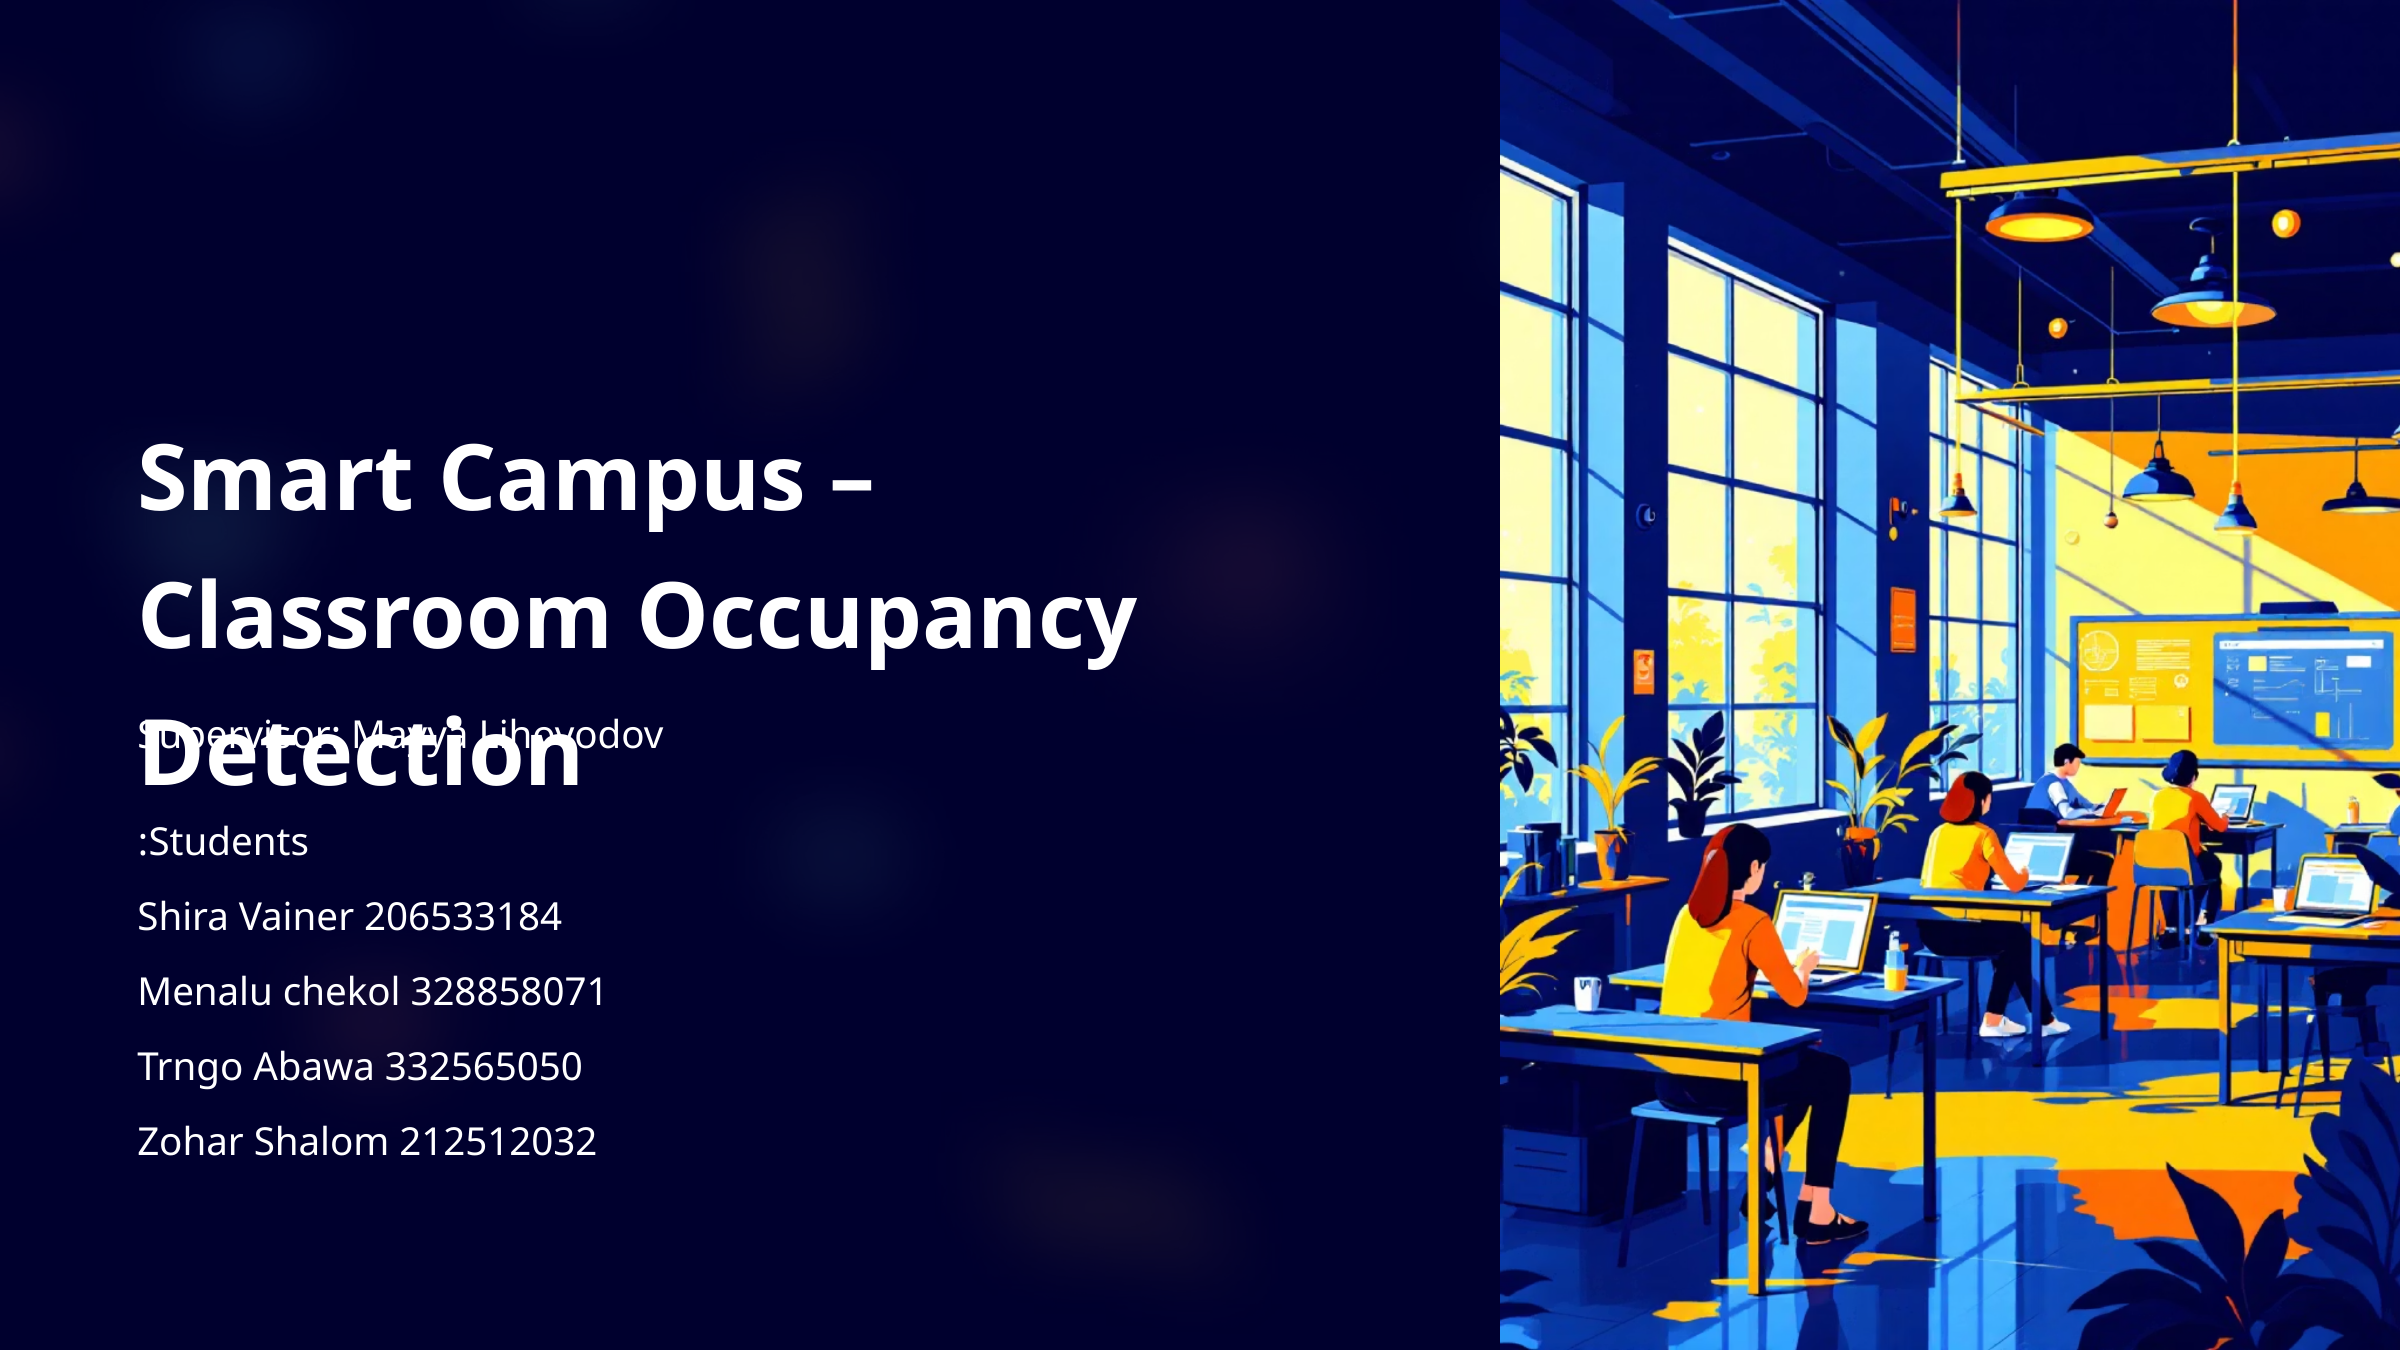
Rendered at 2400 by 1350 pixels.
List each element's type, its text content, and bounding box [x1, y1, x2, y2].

picture [1499, 0, 2400, 1350]
text_box Smart Campus – Classroom Occupancy Detection [137, 391, 1363, 623]
text_box Students: Shira Vainer 206533184 Menalu chekol 328858071 Trngo Abawa 332565050 Zohar Shalom 212512032 [137, 788, 1363, 852]
text_box Supervisor: Mayya Lihovodov [137, 681, 1363, 745]
